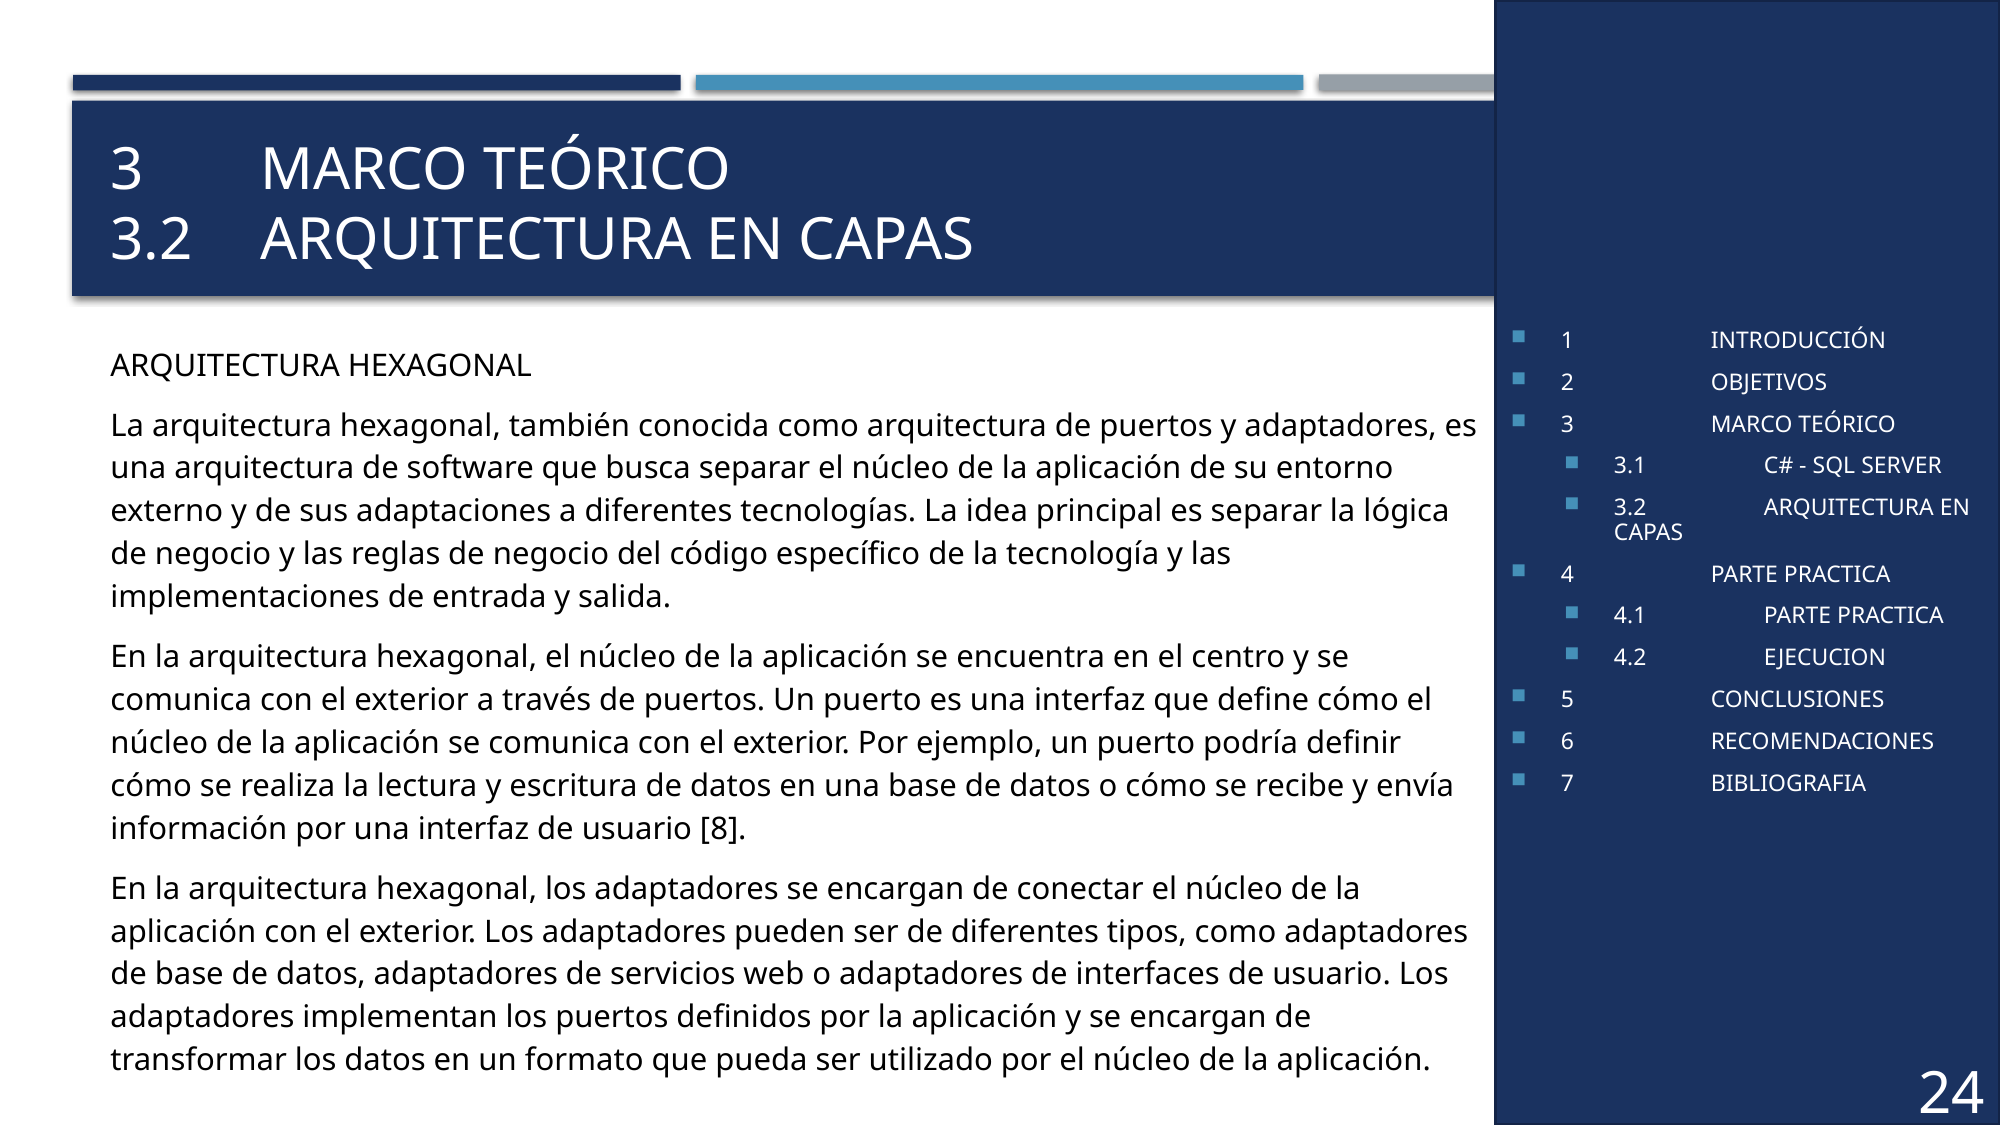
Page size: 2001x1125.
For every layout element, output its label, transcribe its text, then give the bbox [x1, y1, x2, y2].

text_box 1 INTRODUCCIÓN 2 OBJETIVOS 3 MARCO TEÓRICO 3.1 C# - SQL SERVER 3.2 ARQUITECTURA EN CAPAS 4 PARTE PRACTICA 4.1 PARTE PRACTICA 4.2 EJECUCION 5 CONCLUSIONES 6 RECOMENDACIONES 7 BIBLIOGRAFIA [1494, 0, 2000, 1125]
list ARQUITECTURA HEXAGONAL La arquitectura hexagonal, también conocida como arquitectura de puertos y adaptadores, es una arquitectura de software que busca separar el núcleo de la aplicación de su entorno externo y de sus adaptaciones a diferentes tecnologías. La idea principal es separar la lógica de negocio y las reglas de negocio del código específico de la tecnología y las implementaciones de entrada y salida. En la arquitectura hexagonal, el núcleo de la aplicación se encuentra en el centro y se comunica con el exterior a través de puertos. Un puerto es una interfaz que define cómo el núcleo de la aplicación se comunica con el exterior. Por ejemplo, un puerto podría definir cómo se realiza la lectura y escritura de datos en una base de datos o cómo se recibe y envía información por una interfaz de usuario [8]. En la arquitectura hexagonal, los adaptadores se encargan de conectar el núcleo de la aplicación con el exterior. Los adaptadores pueden ser de diferentes tipos, como adaptadores de base de datos, adaptadores de servicios web o adaptadores de interfaces de usuario. Los adaptadores implementan los puertos definidos por la aplicación y se encargan de transformar los datos en un formato que pueda ser utilizado por el núcleo de la aplicación. [95, 323, 1496, 1093]
title 3 MARCO TEÓRICO 3.2 ARQUITECTURA EN CAPAS [95, 112, 1494, 279]
slide_number 24 [1827, 1065, 2000, 1125]
